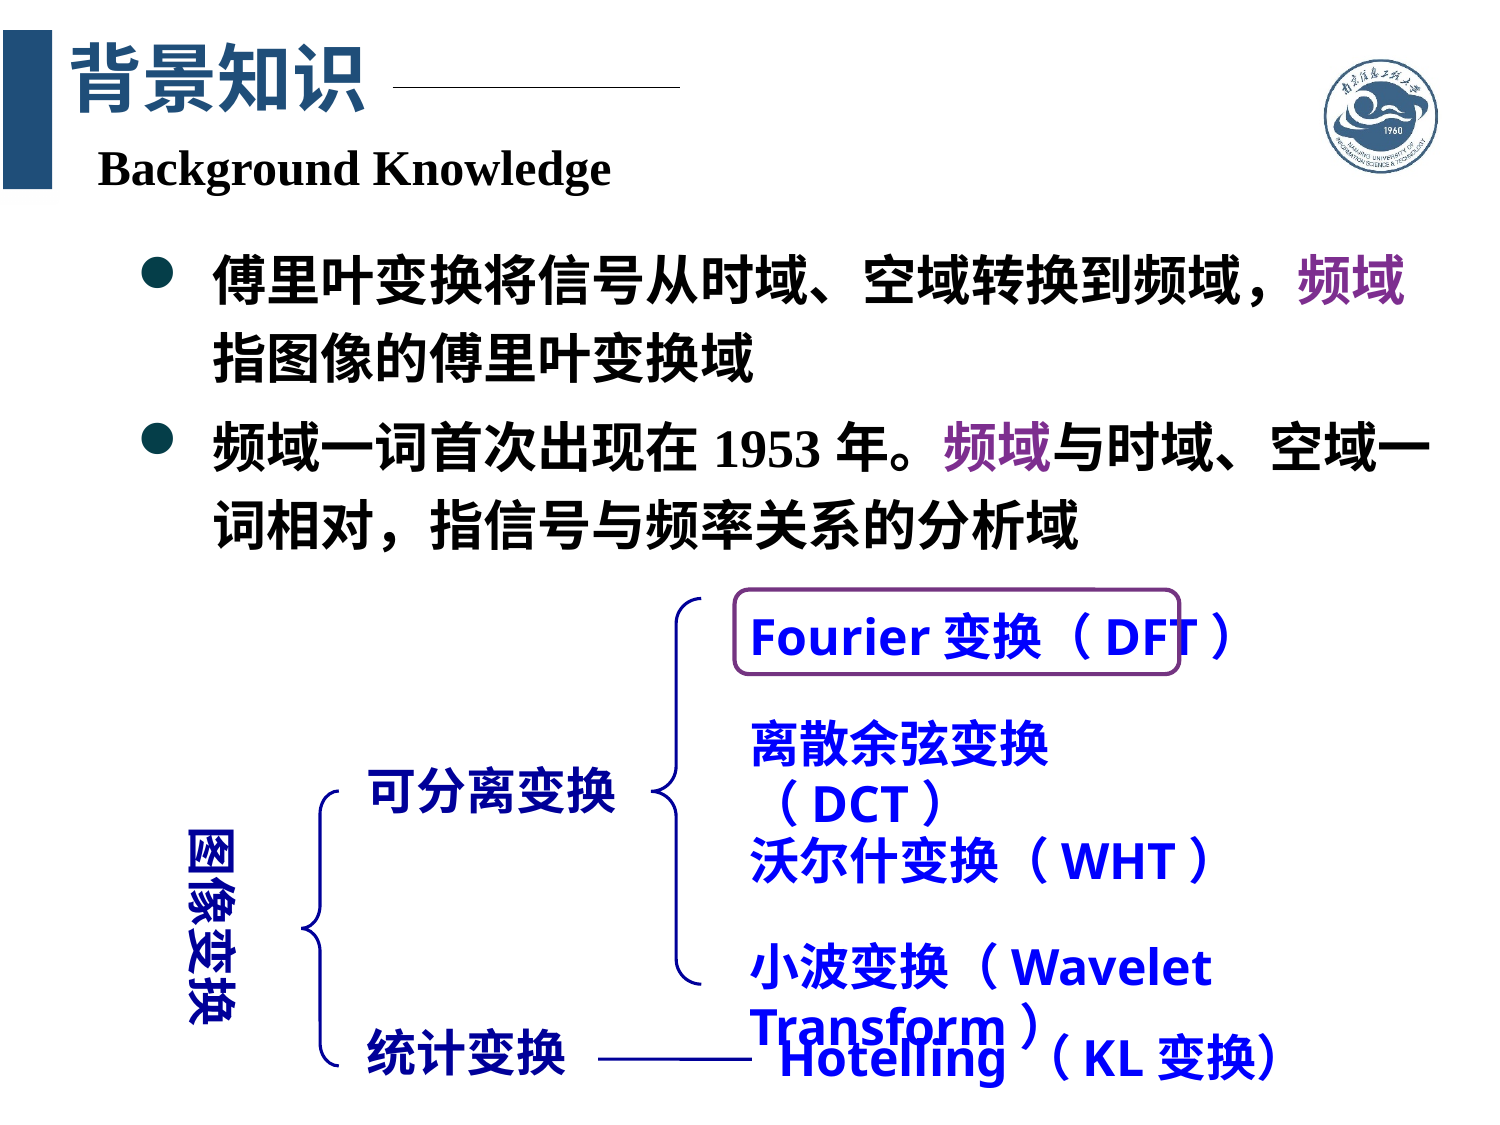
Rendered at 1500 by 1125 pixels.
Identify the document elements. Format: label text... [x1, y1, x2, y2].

text_box Background Knowledge [82, 102, 759, 236]
text_box [3, 30, 53, 190]
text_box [160, 589, 1439, 1095]
list 傅里叶变换将信号从时域、空域转换到频域，频域指图像的傅里叶变换域 频域一词首次出现在1953年。频域与时域、空域一词相对，指信号与频率关系的分析域 [122, 226, 1452, 554]
text_box 背景知识 [52, 16, 501, 148]
picture [1308, 44, 1452, 185]
